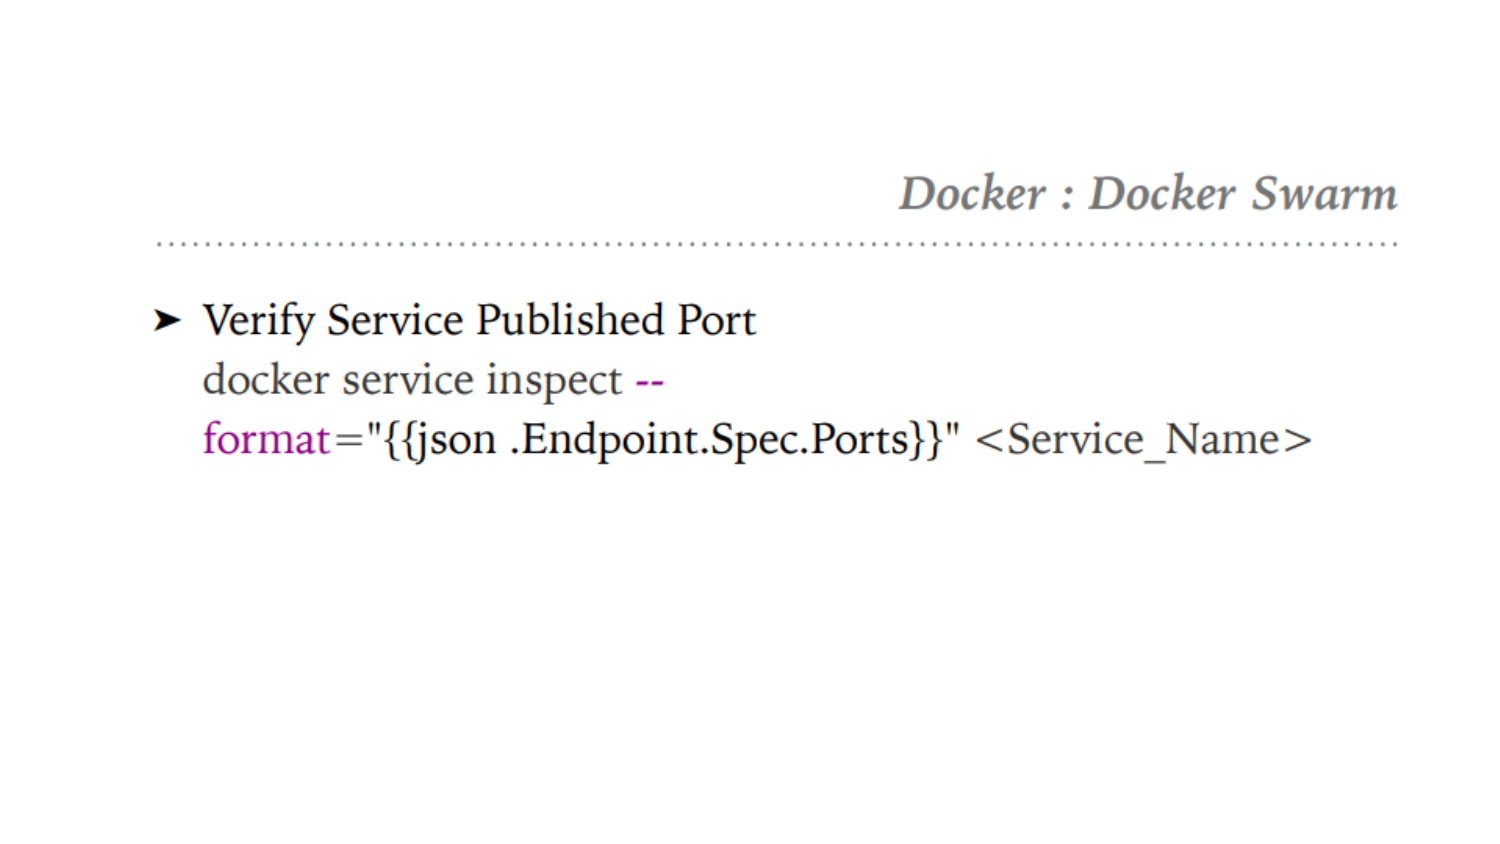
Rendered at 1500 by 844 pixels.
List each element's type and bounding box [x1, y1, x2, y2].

picture [121, 141, 1417, 541]
